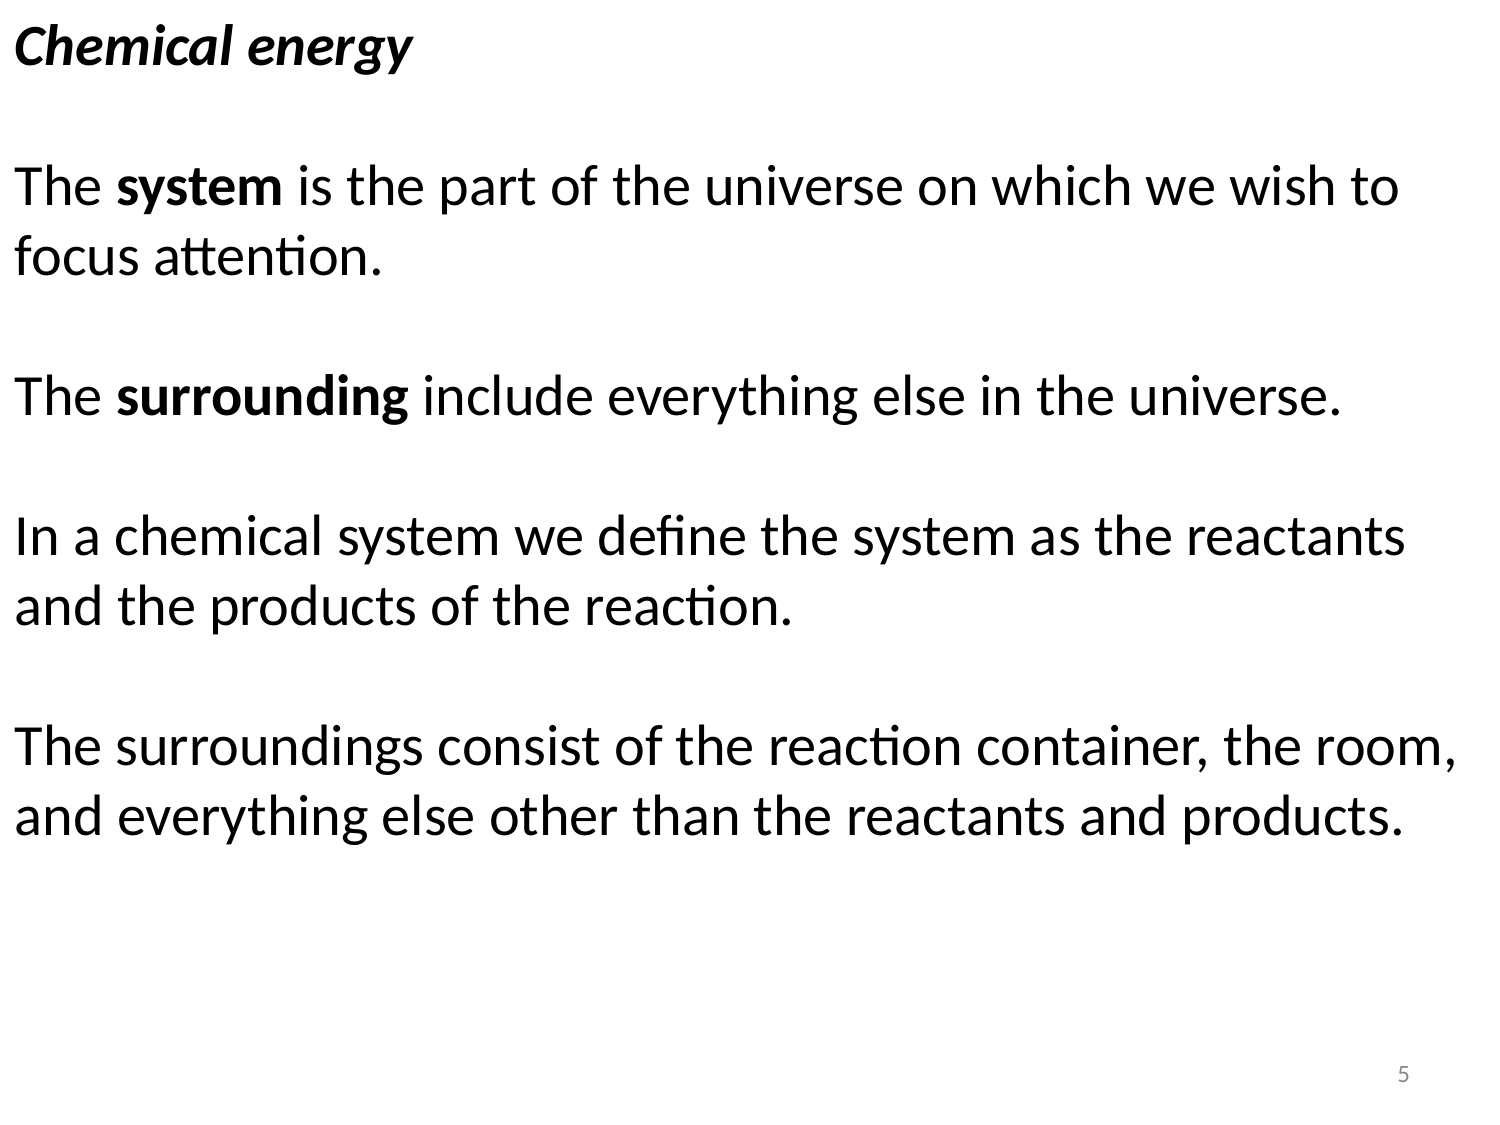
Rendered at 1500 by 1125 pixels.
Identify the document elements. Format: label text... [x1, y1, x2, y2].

slide_number 5 [1074, 1042, 1425, 1103]
text_box Chemical energy The system is the part of the universe on which we wish to focus attention. The surrounding include everything else in the universe. In a chemical system we define the system as the reactants and the products of the reaction. The surroundings consist of the reaction container, the room, and everything else other than the reactants and products. [0, 0, 1500, 855]
